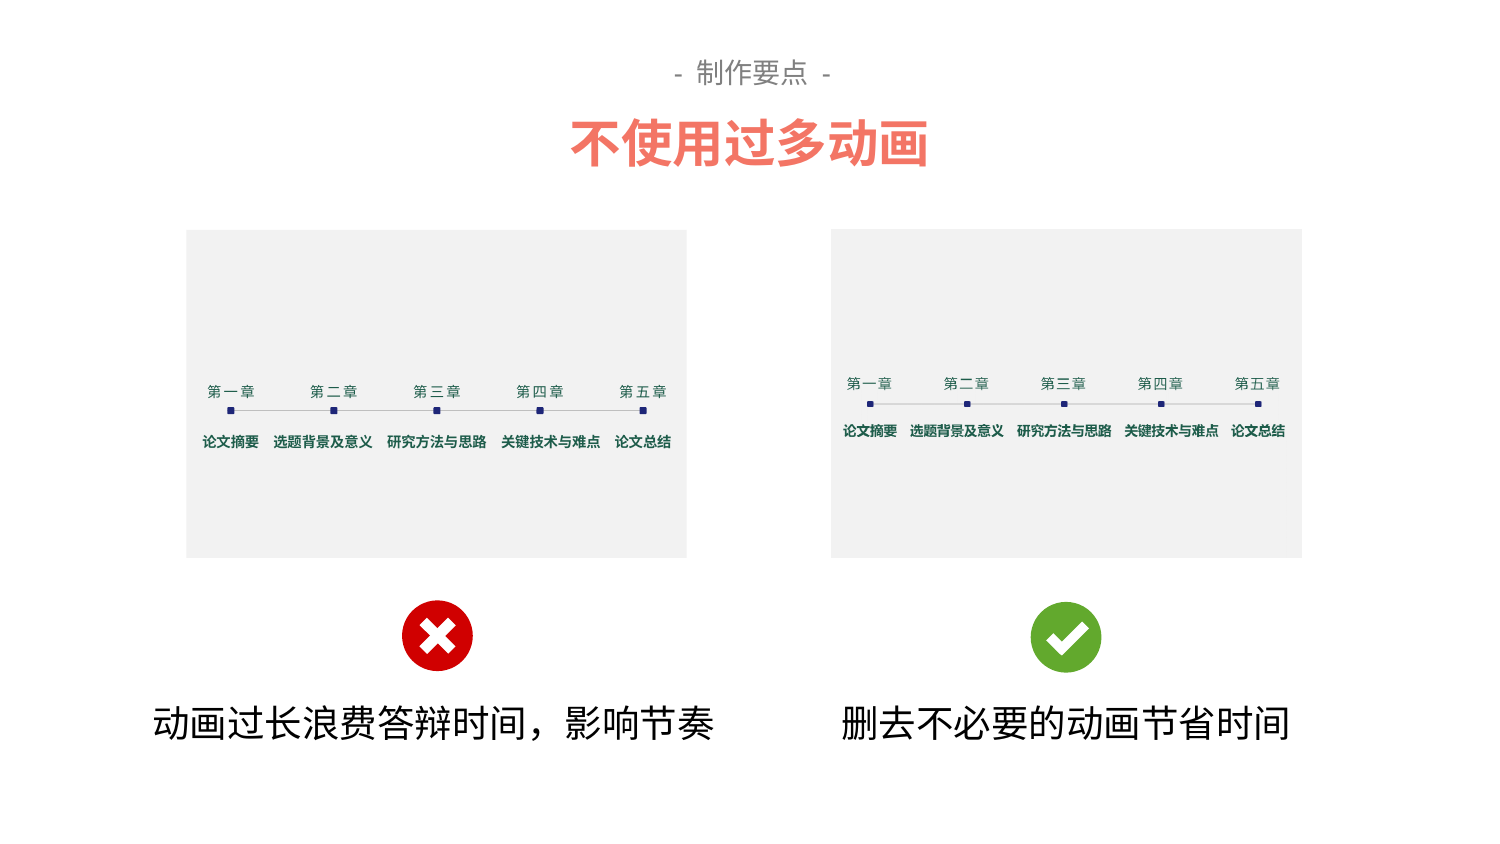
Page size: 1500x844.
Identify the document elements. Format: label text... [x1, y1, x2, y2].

text_box [638, 408, 648, 416]
text_box 第五章 [604, 375, 682, 408]
text_box 关键技术与难点 [486, 426, 599, 458]
text_box [535, 411, 545, 416]
text_box [329, 411, 339, 416]
text_box 第三章 [398, 375, 476, 408]
text_box 第二章 [295, 375, 373, 408]
text_box [185, 229, 688, 559]
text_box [402, 600, 473, 672]
text_box 研究方法与思路 [372, 426, 486, 458]
text_box 不使用过多动画 [442, 103, 1058, 181]
picture [830, 229, 1302, 558]
text_box - 制作要点 - [637, 48, 867, 97]
text_box 动画过长浪费答辩时间，影响节奏 [119, 683, 748, 753]
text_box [1030, 601, 1102, 673]
text_box 选题背景及意义 [258, 426, 372, 458]
text_box 第四章 [501, 375, 579, 408]
text_box [226, 408, 236, 416]
text_box 第一章 [192, 375, 270, 408]
text_box 论文摘要 [187, 426, 258, 458]
text_box 删去不必要的动画节省时间 [783, 683, 1349, 753]
text_box [432, 411, 442, 416]
text_box 论文总结 [599, 426, 687, 458]
